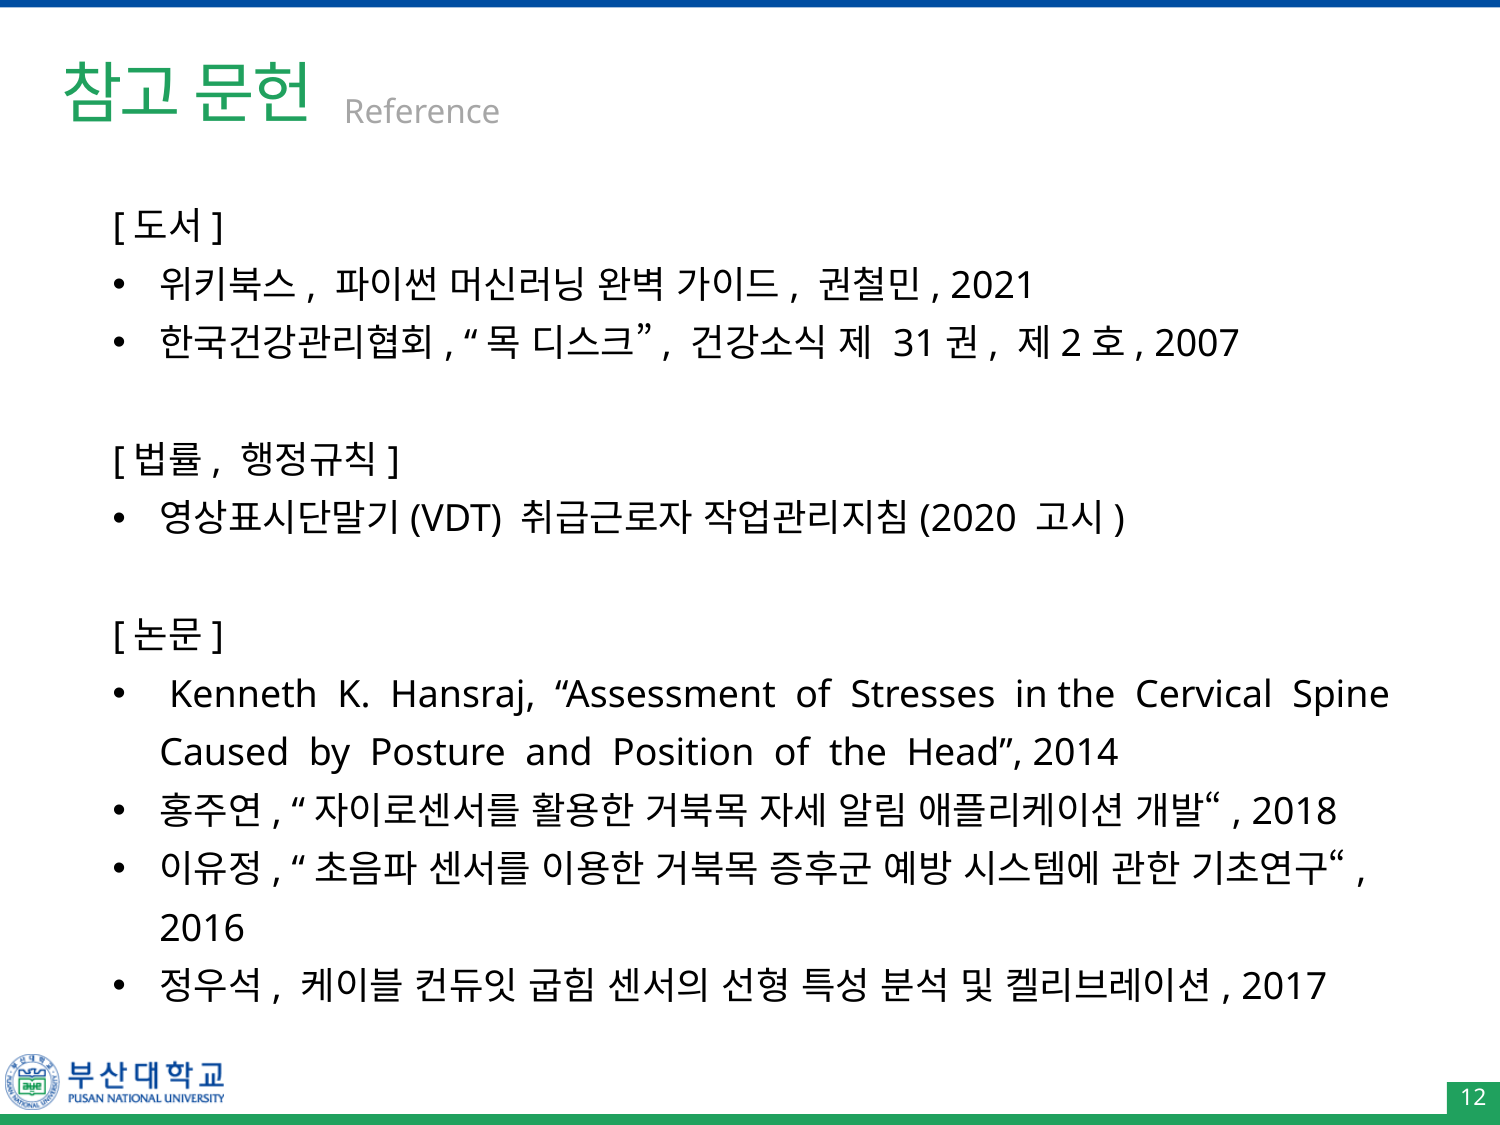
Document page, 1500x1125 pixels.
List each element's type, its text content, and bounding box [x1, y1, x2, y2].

slide_number 12 [1446, 1082, 1500, 1115]
text_box Reference [320, 82, 753, 138]
text_box [도서] 위키북스, 파이썬 머신러닝 완벽 가이드, 권철민, 2021 한국건강관리협회, “목 디스크”, 건강소식 제 31권, 제2호, 2007 [법률, 행정규칙] 영상표시단말기(VDT) 취급근로자 작업관리지침(2020 고시) [논문] Kenneth K. Hansraj, “Assessment of Stresses in the Cervical Spine Caused by Posture and Position of the Head”, 2014 홍주연, “자이로센서를 활용한 거북목 자세 알림 애플리케이션 개발“, 2018 이유정, “초음파 센서를 이용한 거북목 증후군 예방 시스템에 관한 기초연구“, 2016 정우석, 케이블 컨듀잇 굽힘 센서의 선형 특성 분석 및 켈리브레이션, 2017 [97, 181, 1447, 1015]
picture [5, 1054, 224, 1110]
title 참고 문헌 [46, 43, 367, 140]
